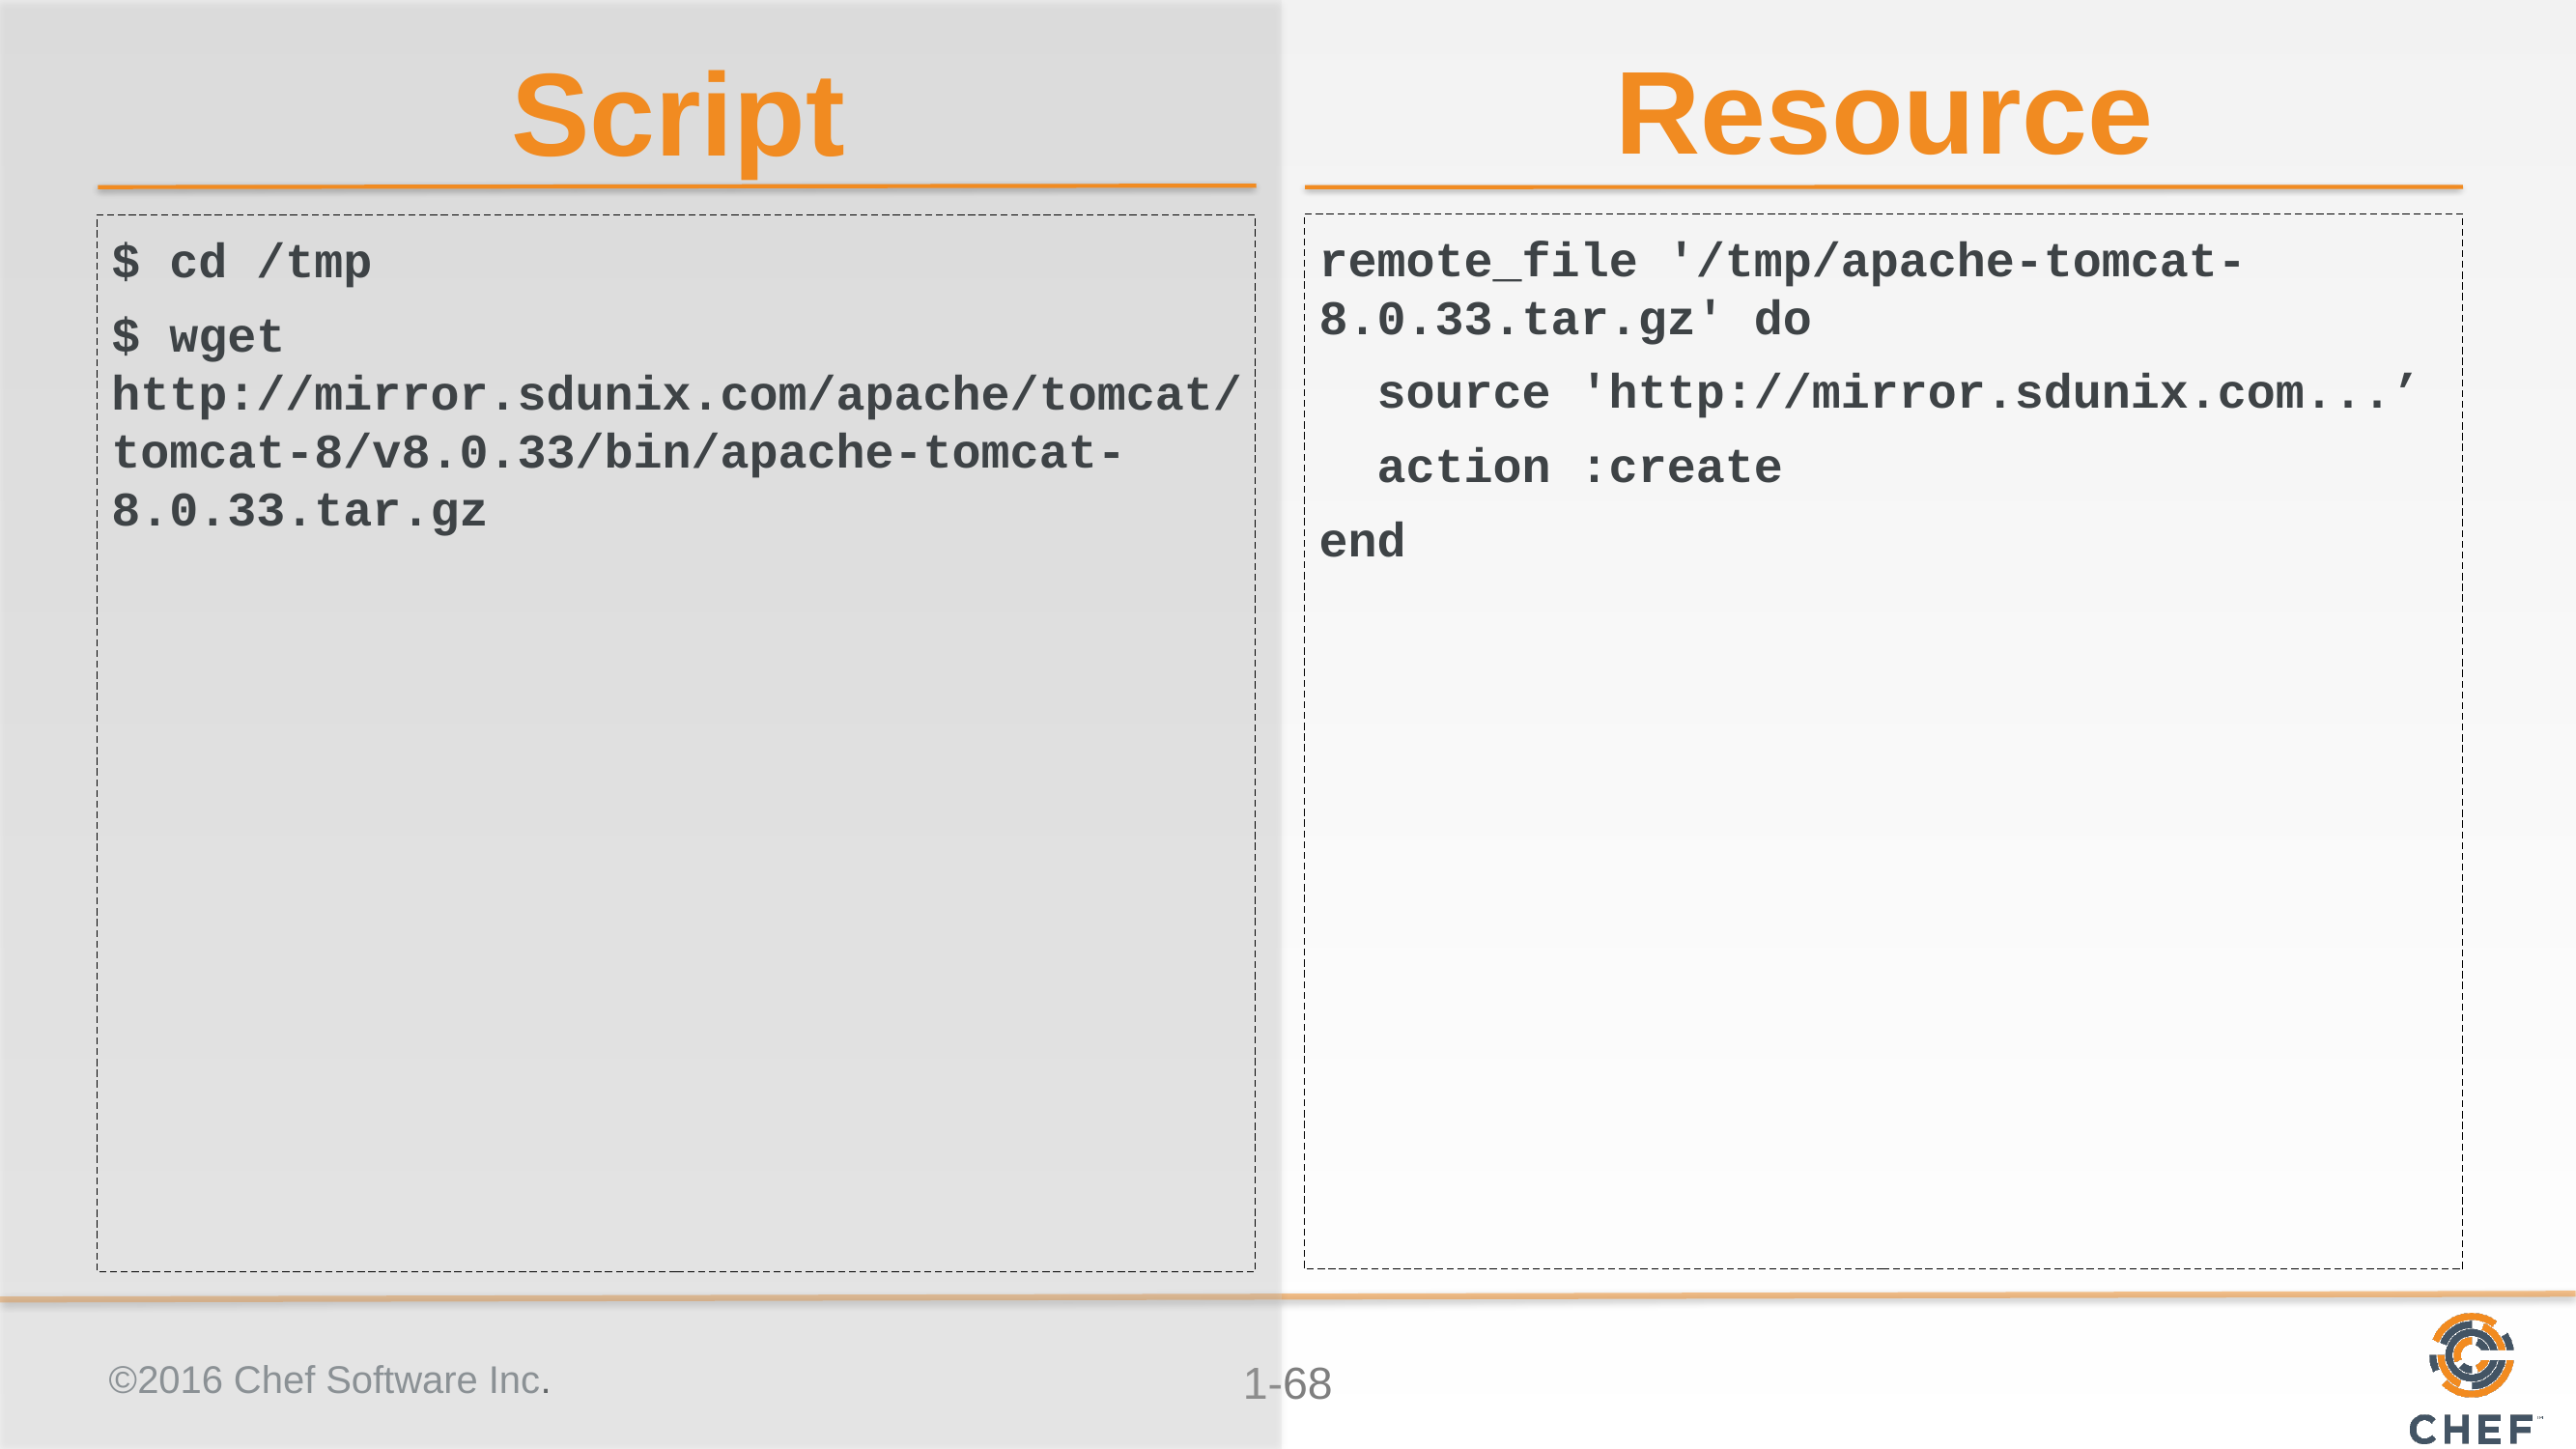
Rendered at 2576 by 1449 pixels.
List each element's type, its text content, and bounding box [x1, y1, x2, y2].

list Resource [1299, 41, 2469, 174]
list remote_file '/tmp/apache-tomcat-8.0.33.tar.gz' do source 'http://mirror.sdunix.com...’ action :create end [1304, 213, 2463, 1269]
picture [2399, 1297, 2551, 1449]
list Script [94, 42, 1263, 176]
list $ cd /tmp $ wget http://mirror.sdunix.com/apache/tomcat/tomcat-8/v8.0.33/bin/apache-tomcat-8.0.33.tar.gz [97, 214, 1256, 1272]
